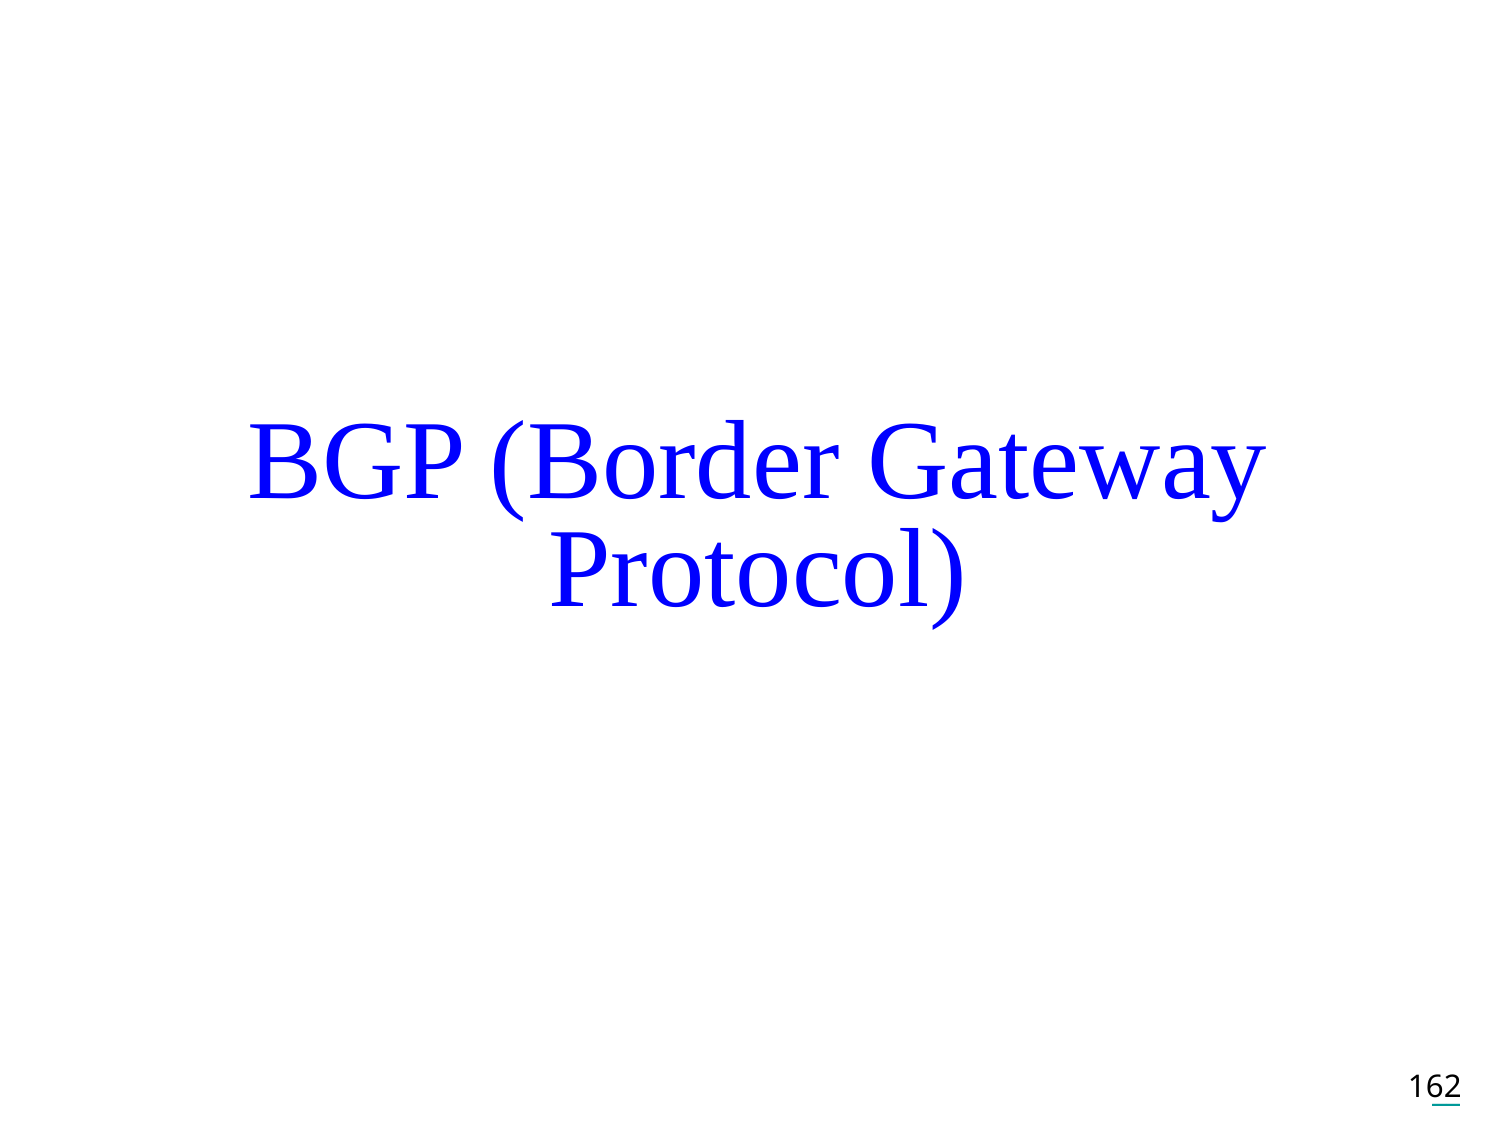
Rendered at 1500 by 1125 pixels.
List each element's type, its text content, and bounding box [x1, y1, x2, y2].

subtitle BGP (Border Gateway Protocol) [88, 404, 1428, 882]
